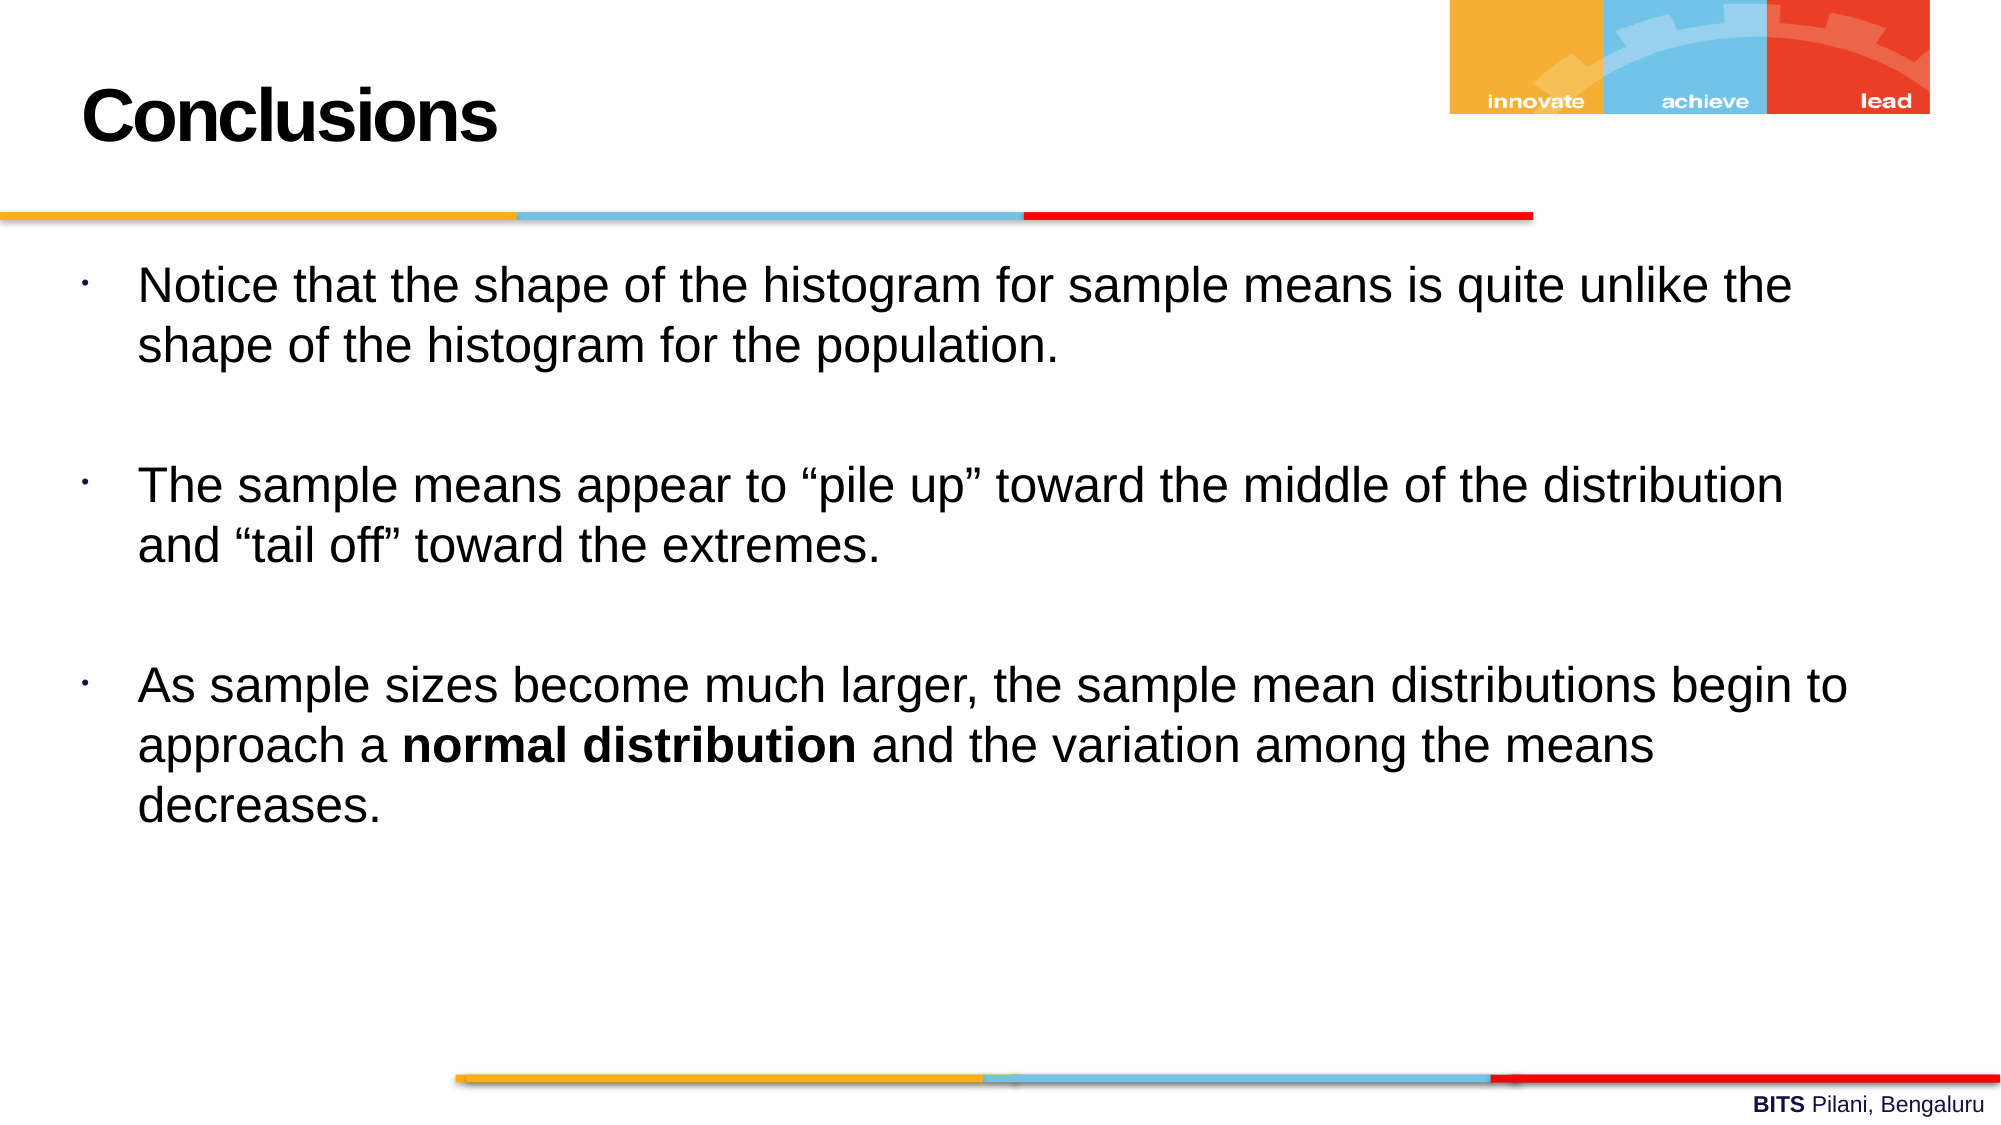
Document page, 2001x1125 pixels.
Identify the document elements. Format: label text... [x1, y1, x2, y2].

list Conclusions [66, 24, 1450, 213]
list Notice that the shape of the histogram for sample means is quite unlike the shape of the histogram for the population. The sample means appear to “pile up” toward the middle of the distribution and “tail off” toward the extremes. As sample sizes become much larger, the sample mean distributions begin to approach a normal distribution and the variation among the means decreases. [66, 245, 1867, 988]
picture [1449, 0, 1930, 114]
